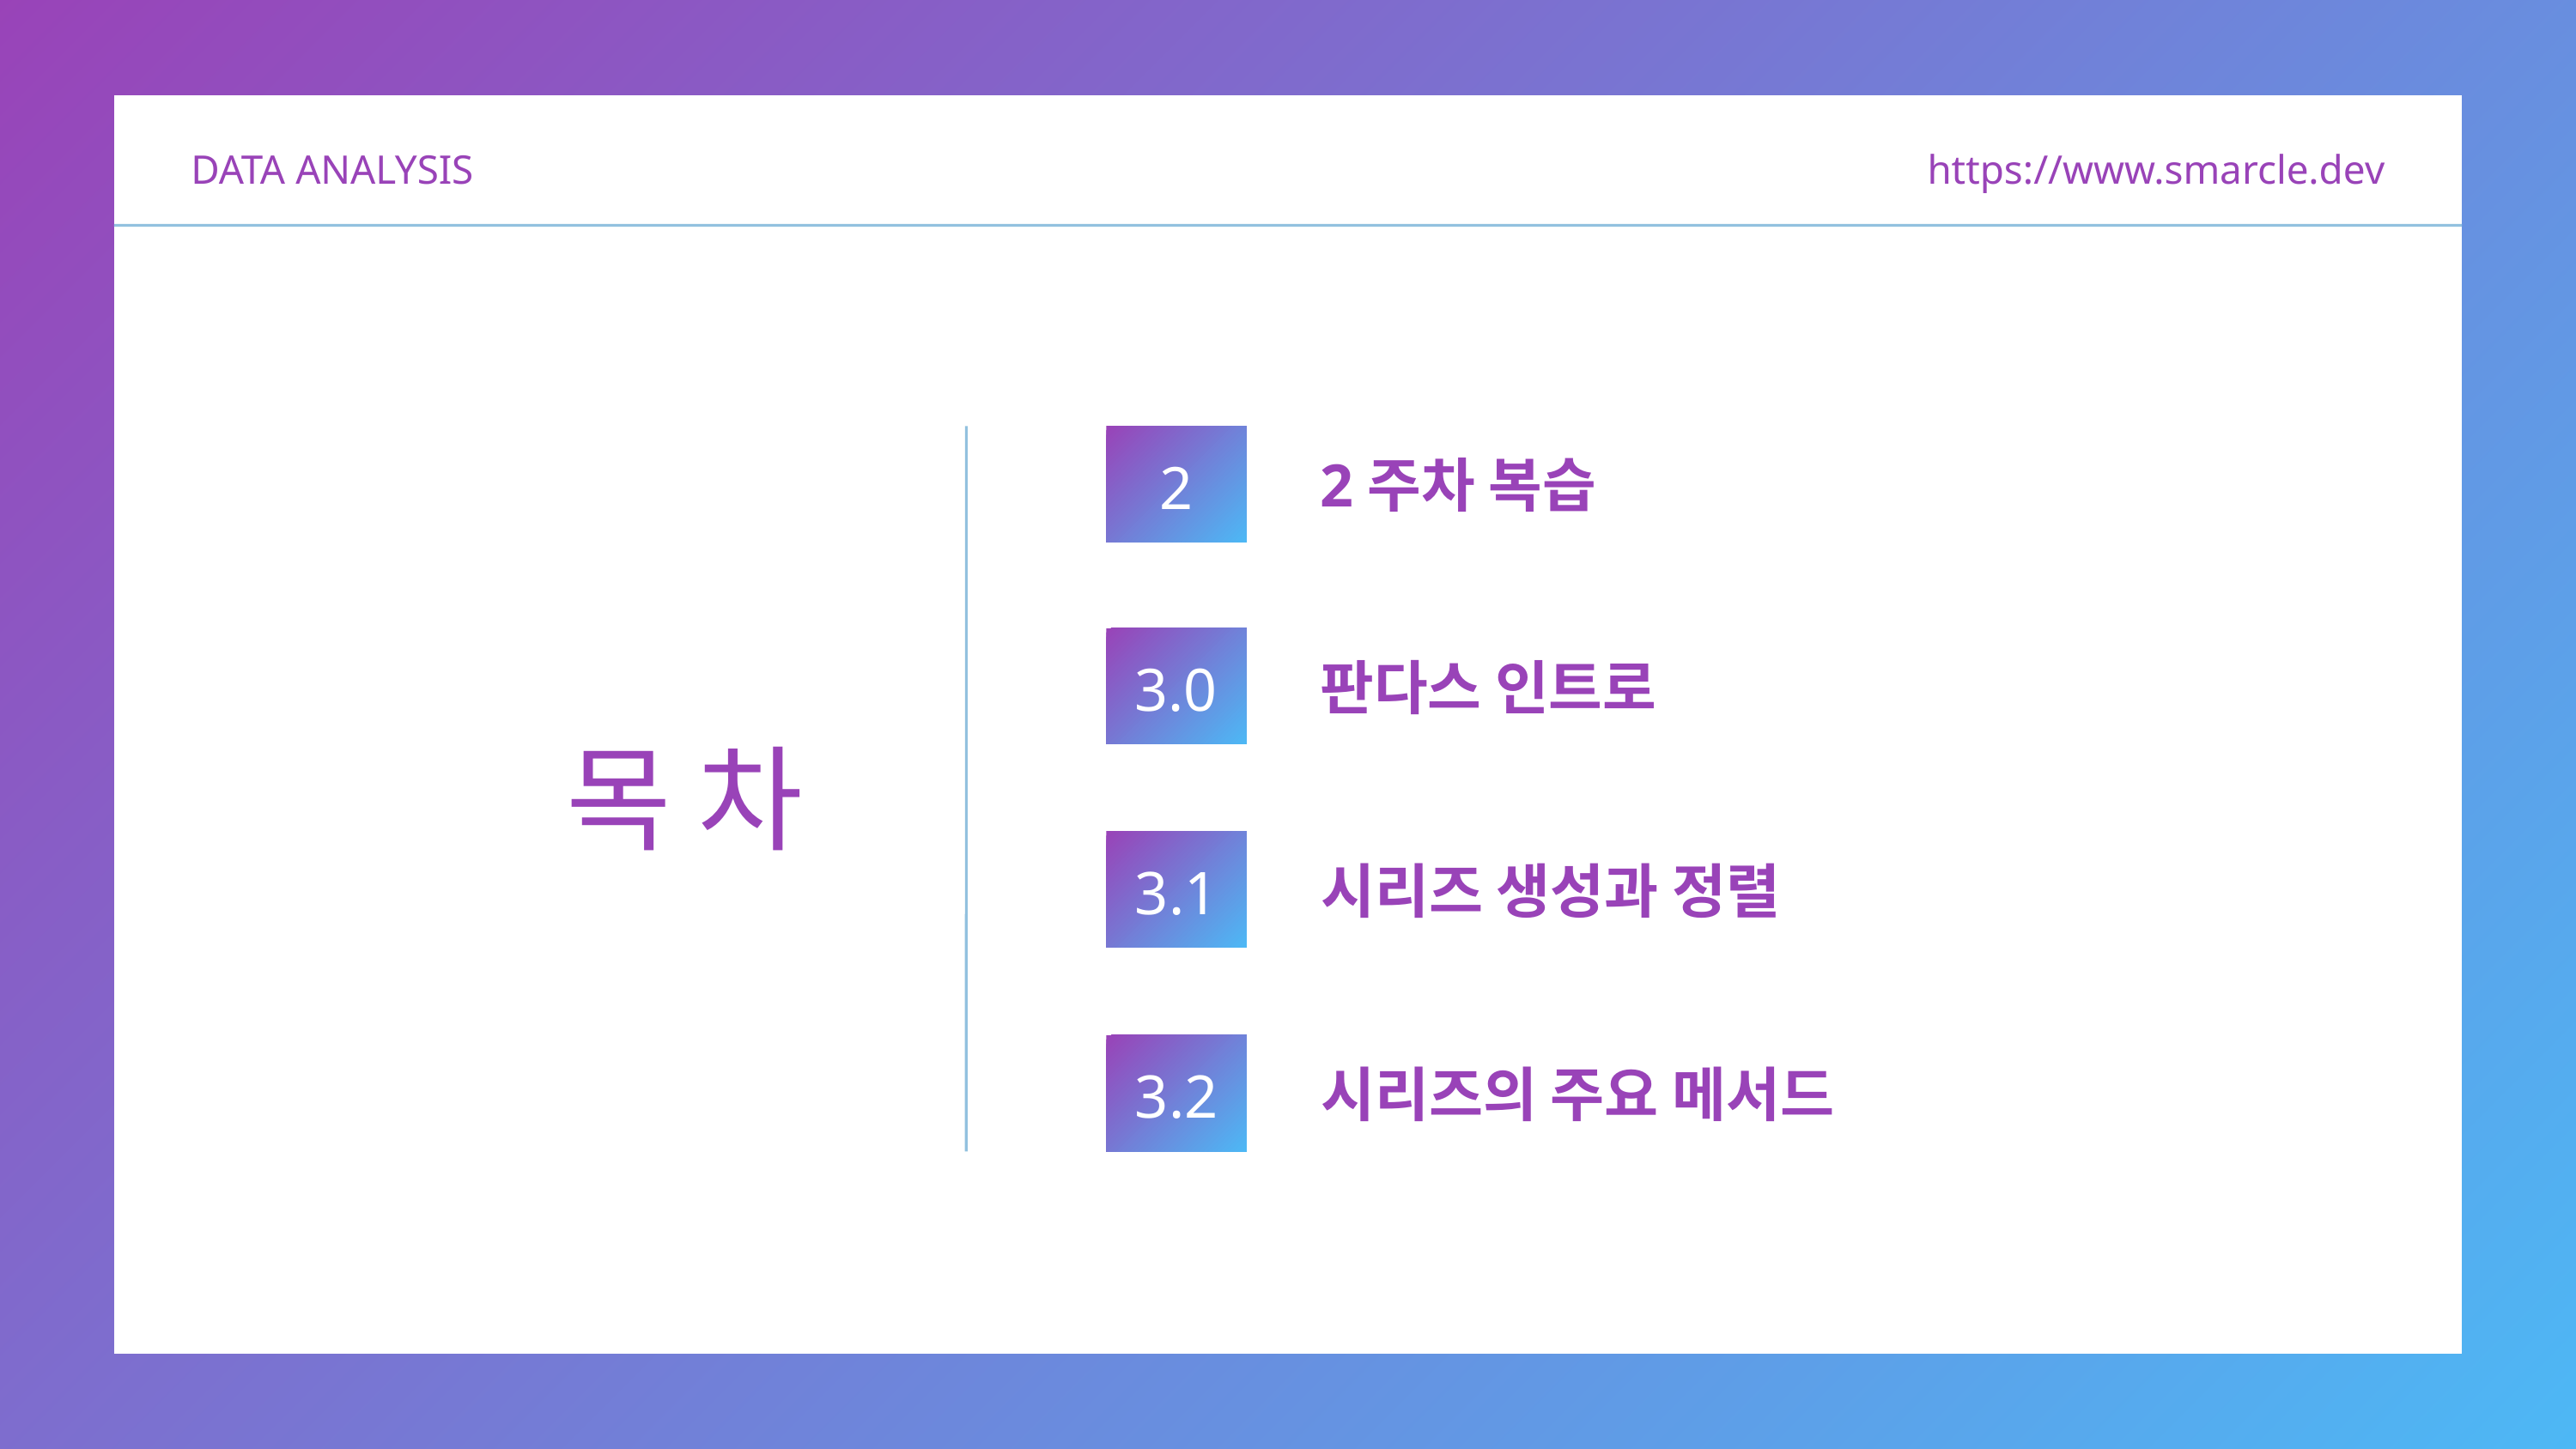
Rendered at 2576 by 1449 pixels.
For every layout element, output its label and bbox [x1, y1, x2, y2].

text_box [113, 94, 2463, 1354]
text_box [1078, 1034, 2087, 1152]
text_box [1078, 627, 1686, 745]
text_box [1078, 831, 2087, 949]
text_box [1078, 426, 1686, 543]
